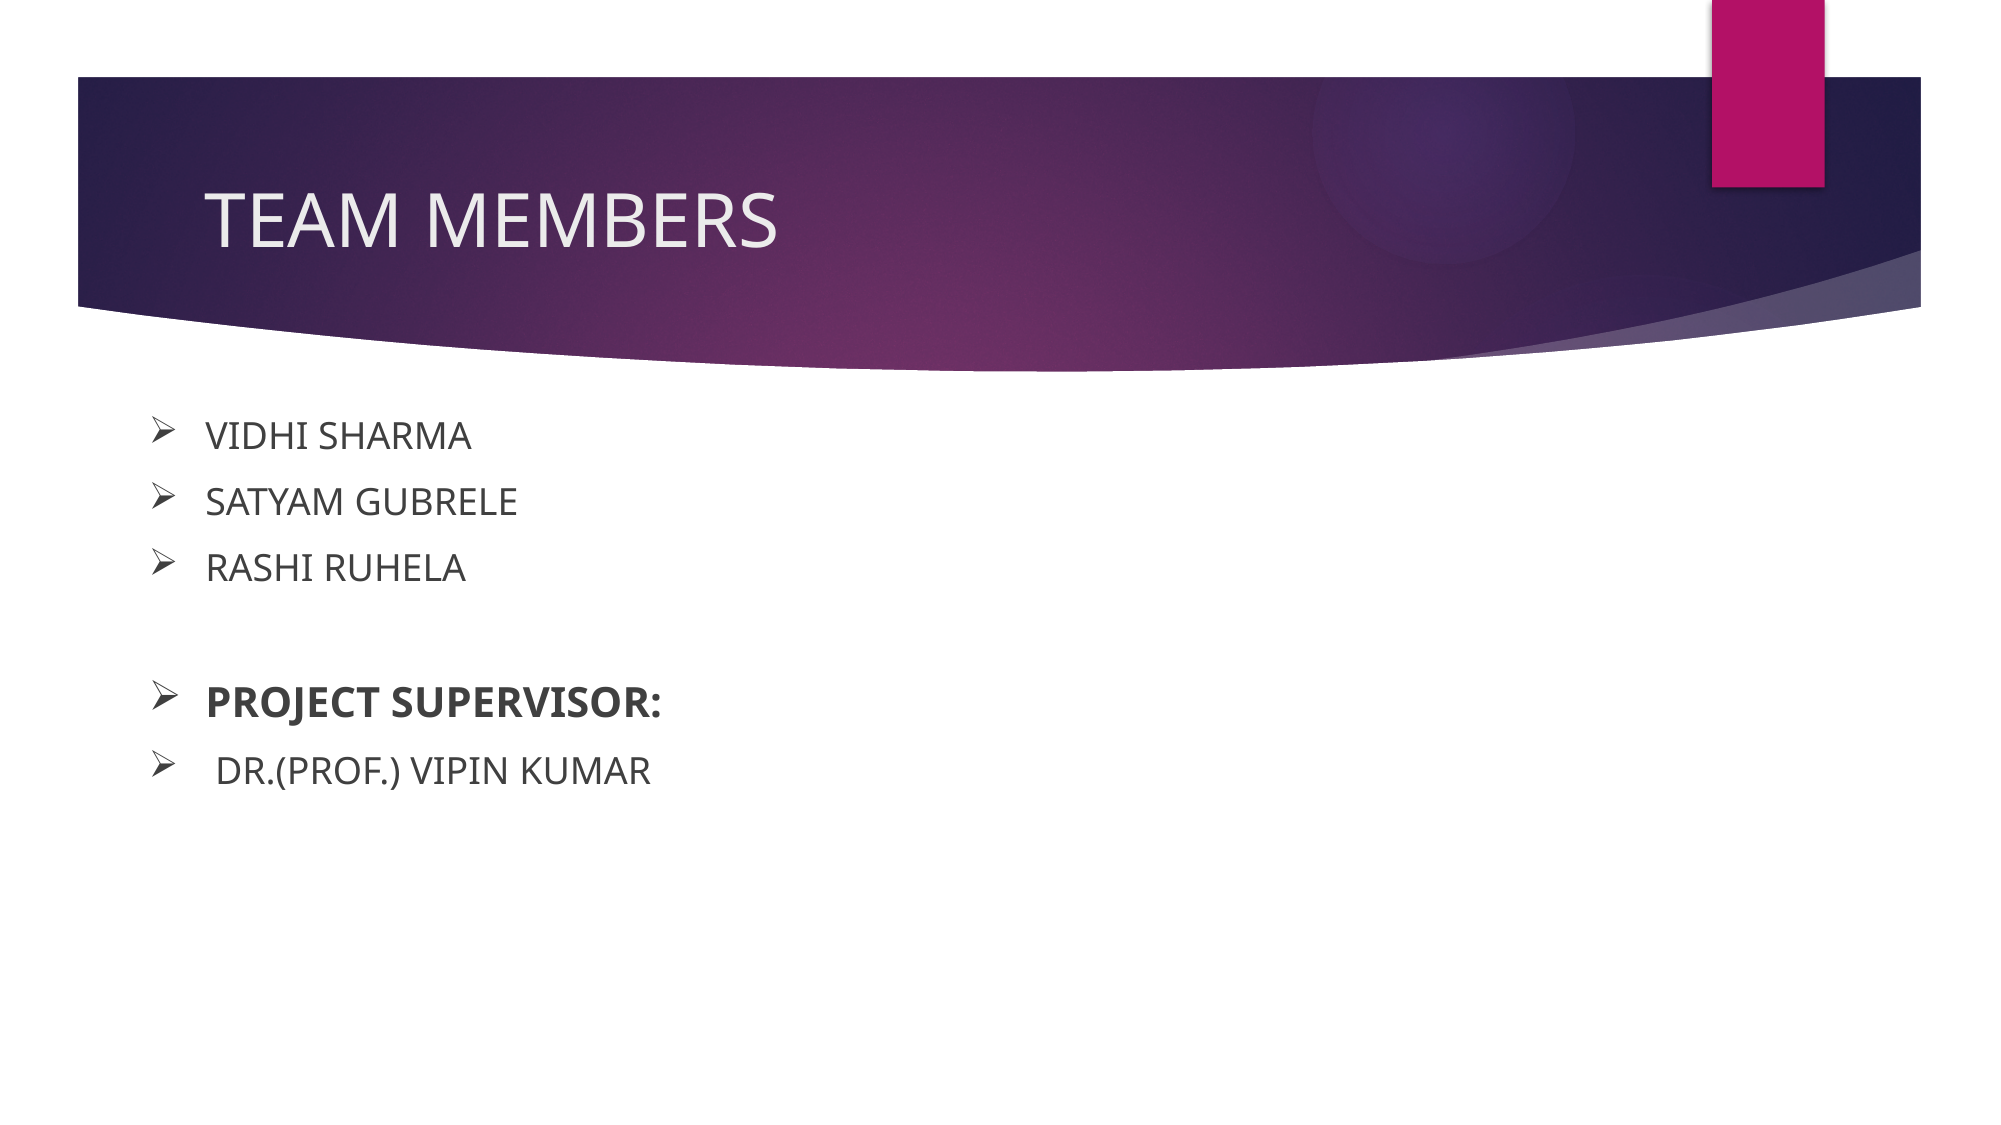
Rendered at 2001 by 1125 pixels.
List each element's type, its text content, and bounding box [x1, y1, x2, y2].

list VIDHI SHARMA SATYAM GUBRELE RASHI RUHELA PROJECT SUPERVISOR: DR.(PROF.) VIPIN KUMAR [134, 404, 1582, 966]
title TEAM MEMBERS [189, 159, 1627, 276]
